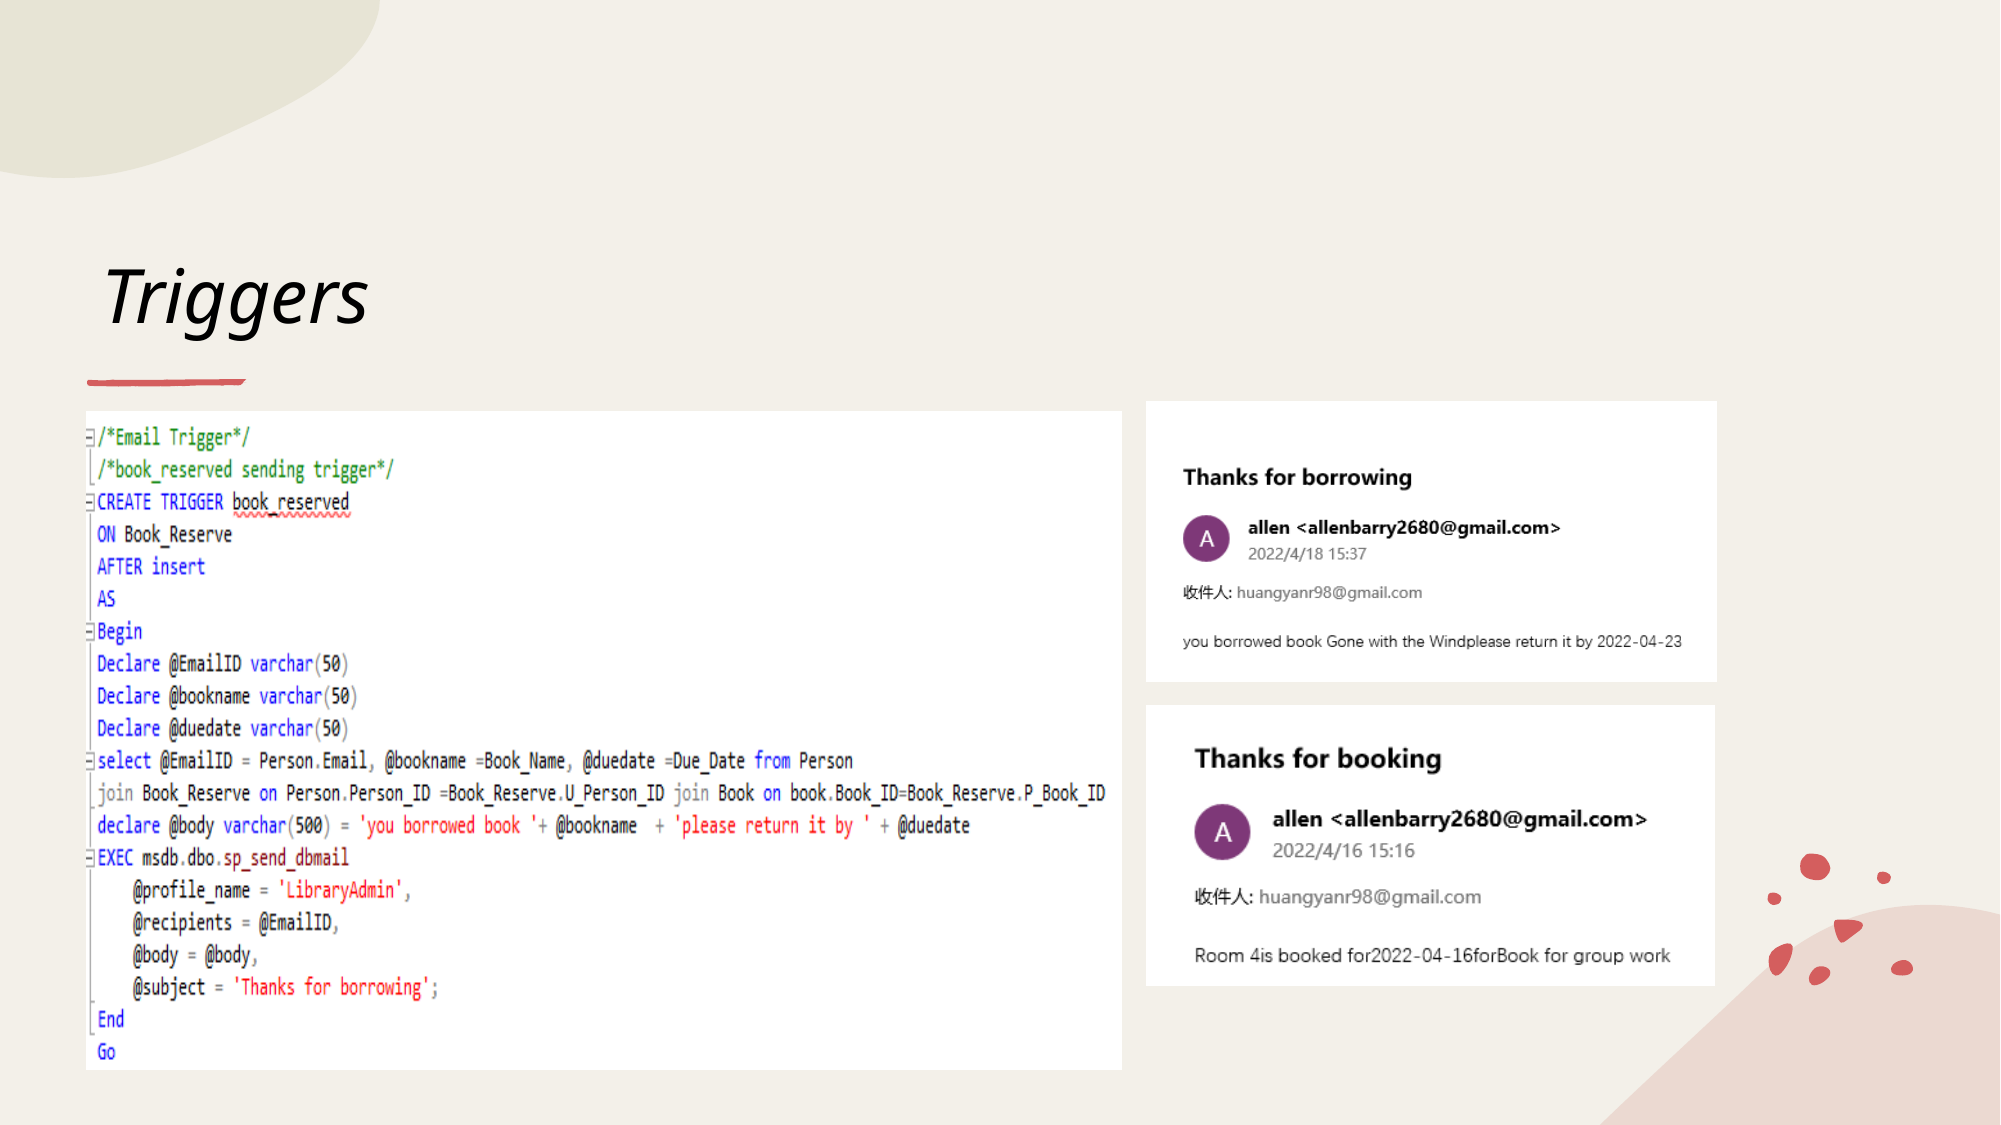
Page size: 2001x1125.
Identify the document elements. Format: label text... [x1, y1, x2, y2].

title Triggers [86, 129, 1740, 347]
picture [1146, 401, 1717, 682]
picture [1146, 705, 1715, 986]
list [86, 411, 1122, 1070]
